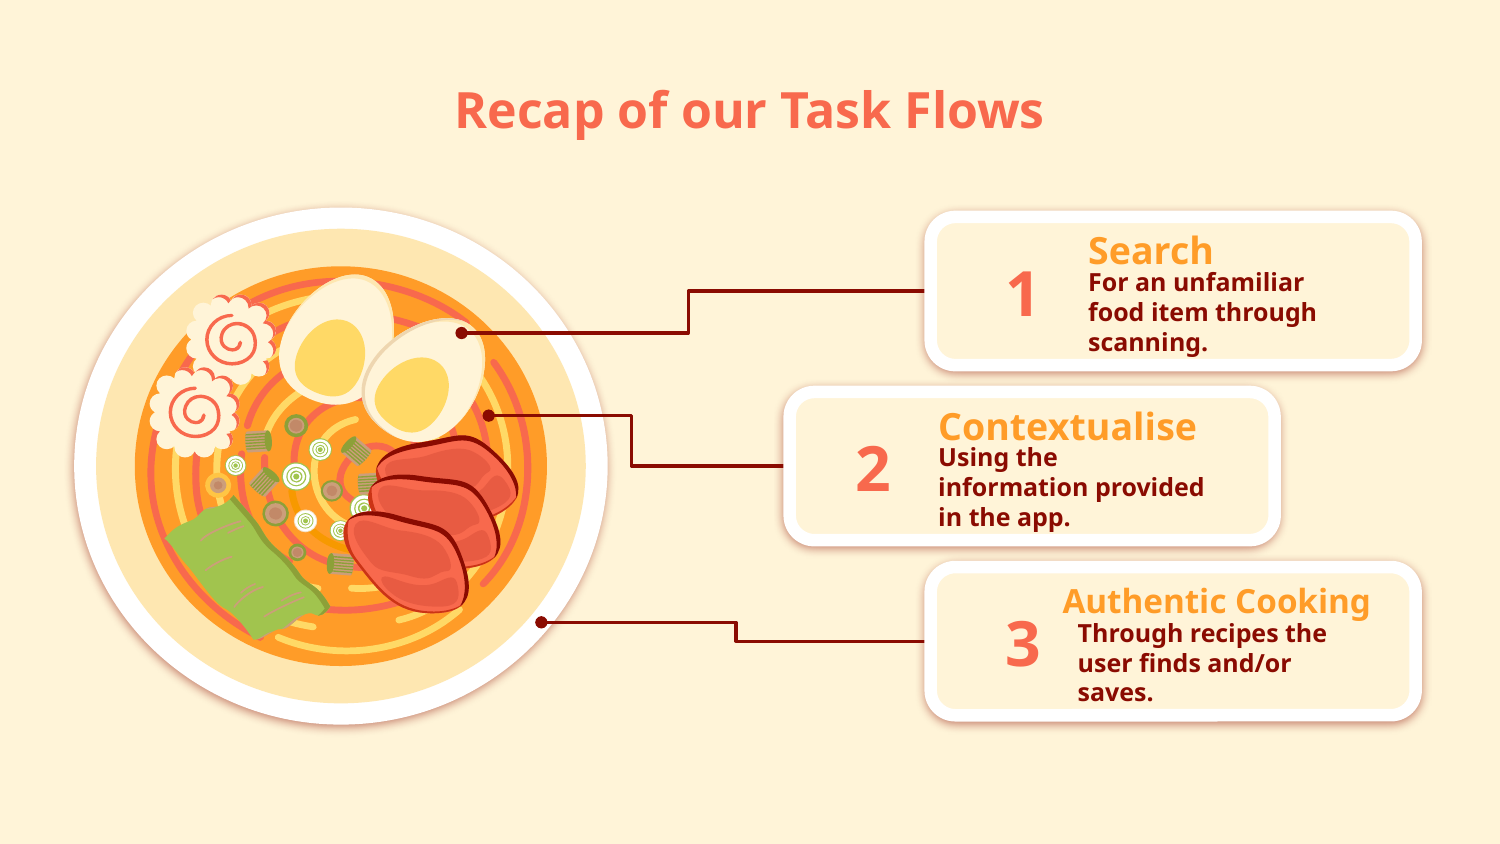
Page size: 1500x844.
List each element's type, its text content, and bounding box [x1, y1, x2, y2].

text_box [1047, 573, 1416, 709]
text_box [922, 398, 1224, 534]
title Recap of our Task Flows [118, 72, 1382, 145]
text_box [74, 208, 608, 725]
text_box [1072, 223, 1374, 359]
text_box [461, 216, 1416, 716]
